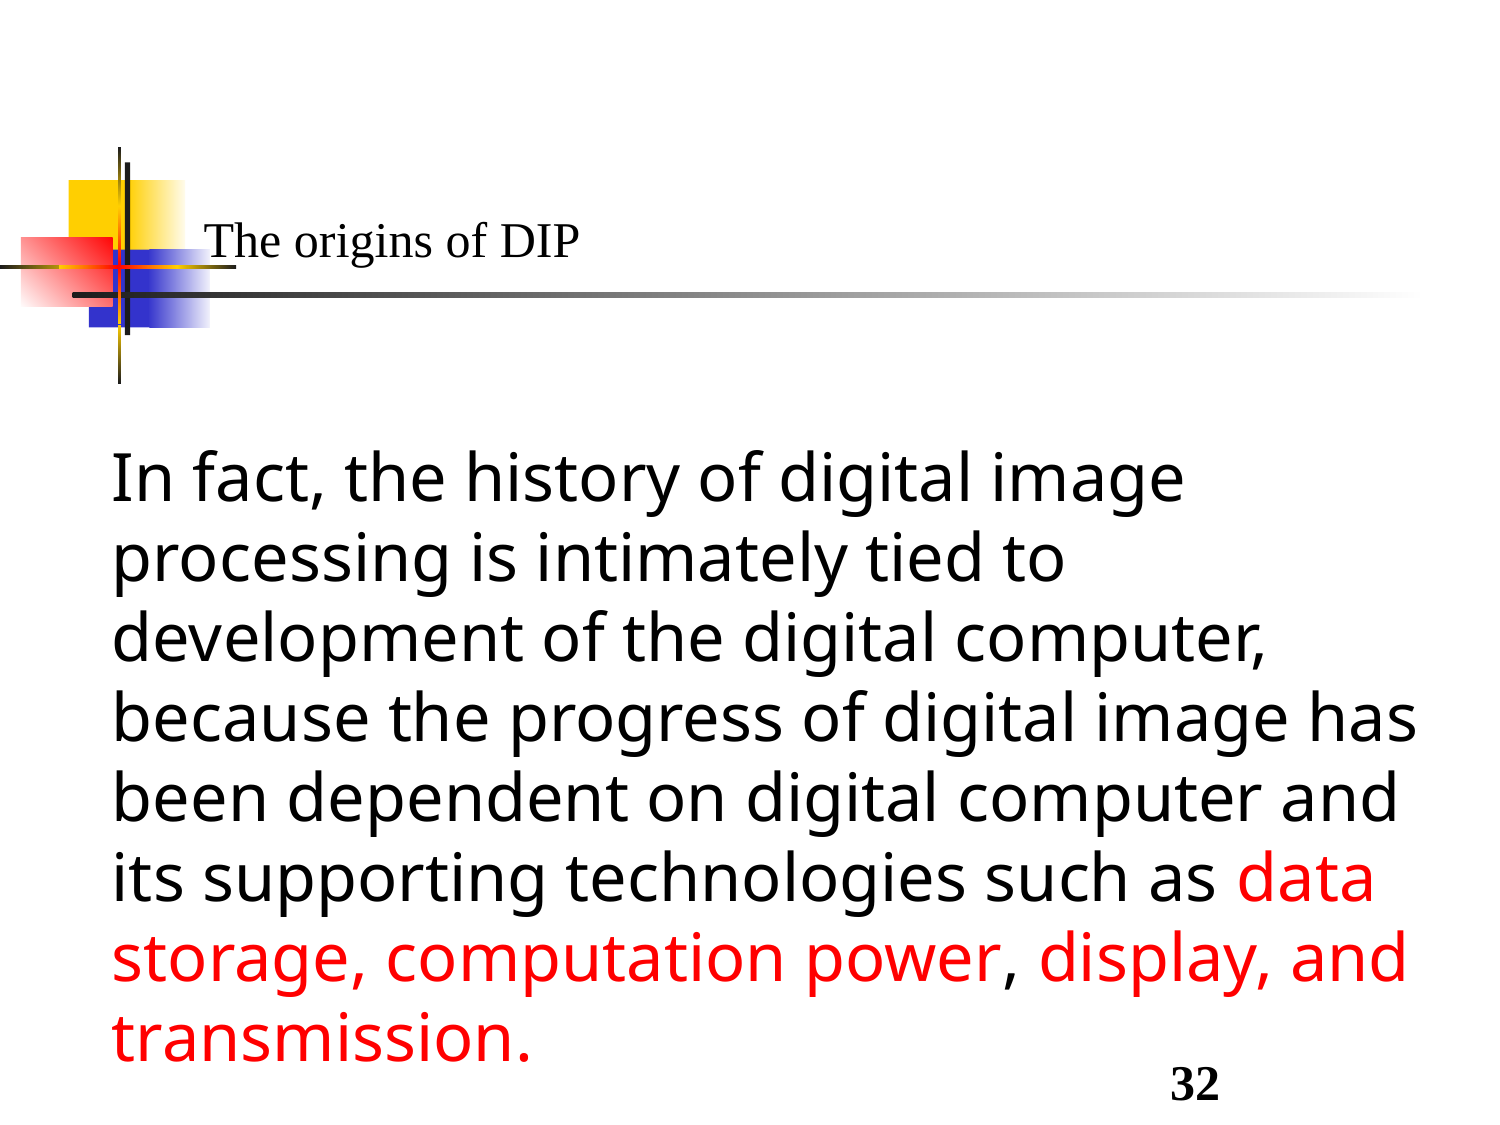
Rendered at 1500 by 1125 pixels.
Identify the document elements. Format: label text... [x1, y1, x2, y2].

text_box 32 [1155, 1042, 1468, 1118]
title The origins of DIP [188, 35, 1468, 275]
list In fact, the history of digital image processing is intimately tied to development of the digital computer, because the progress of digital image has been dependent on digital computer and its supporting technologies such as data storage, computation power, display, and transmission. [96, 327, 1471, 1083]
